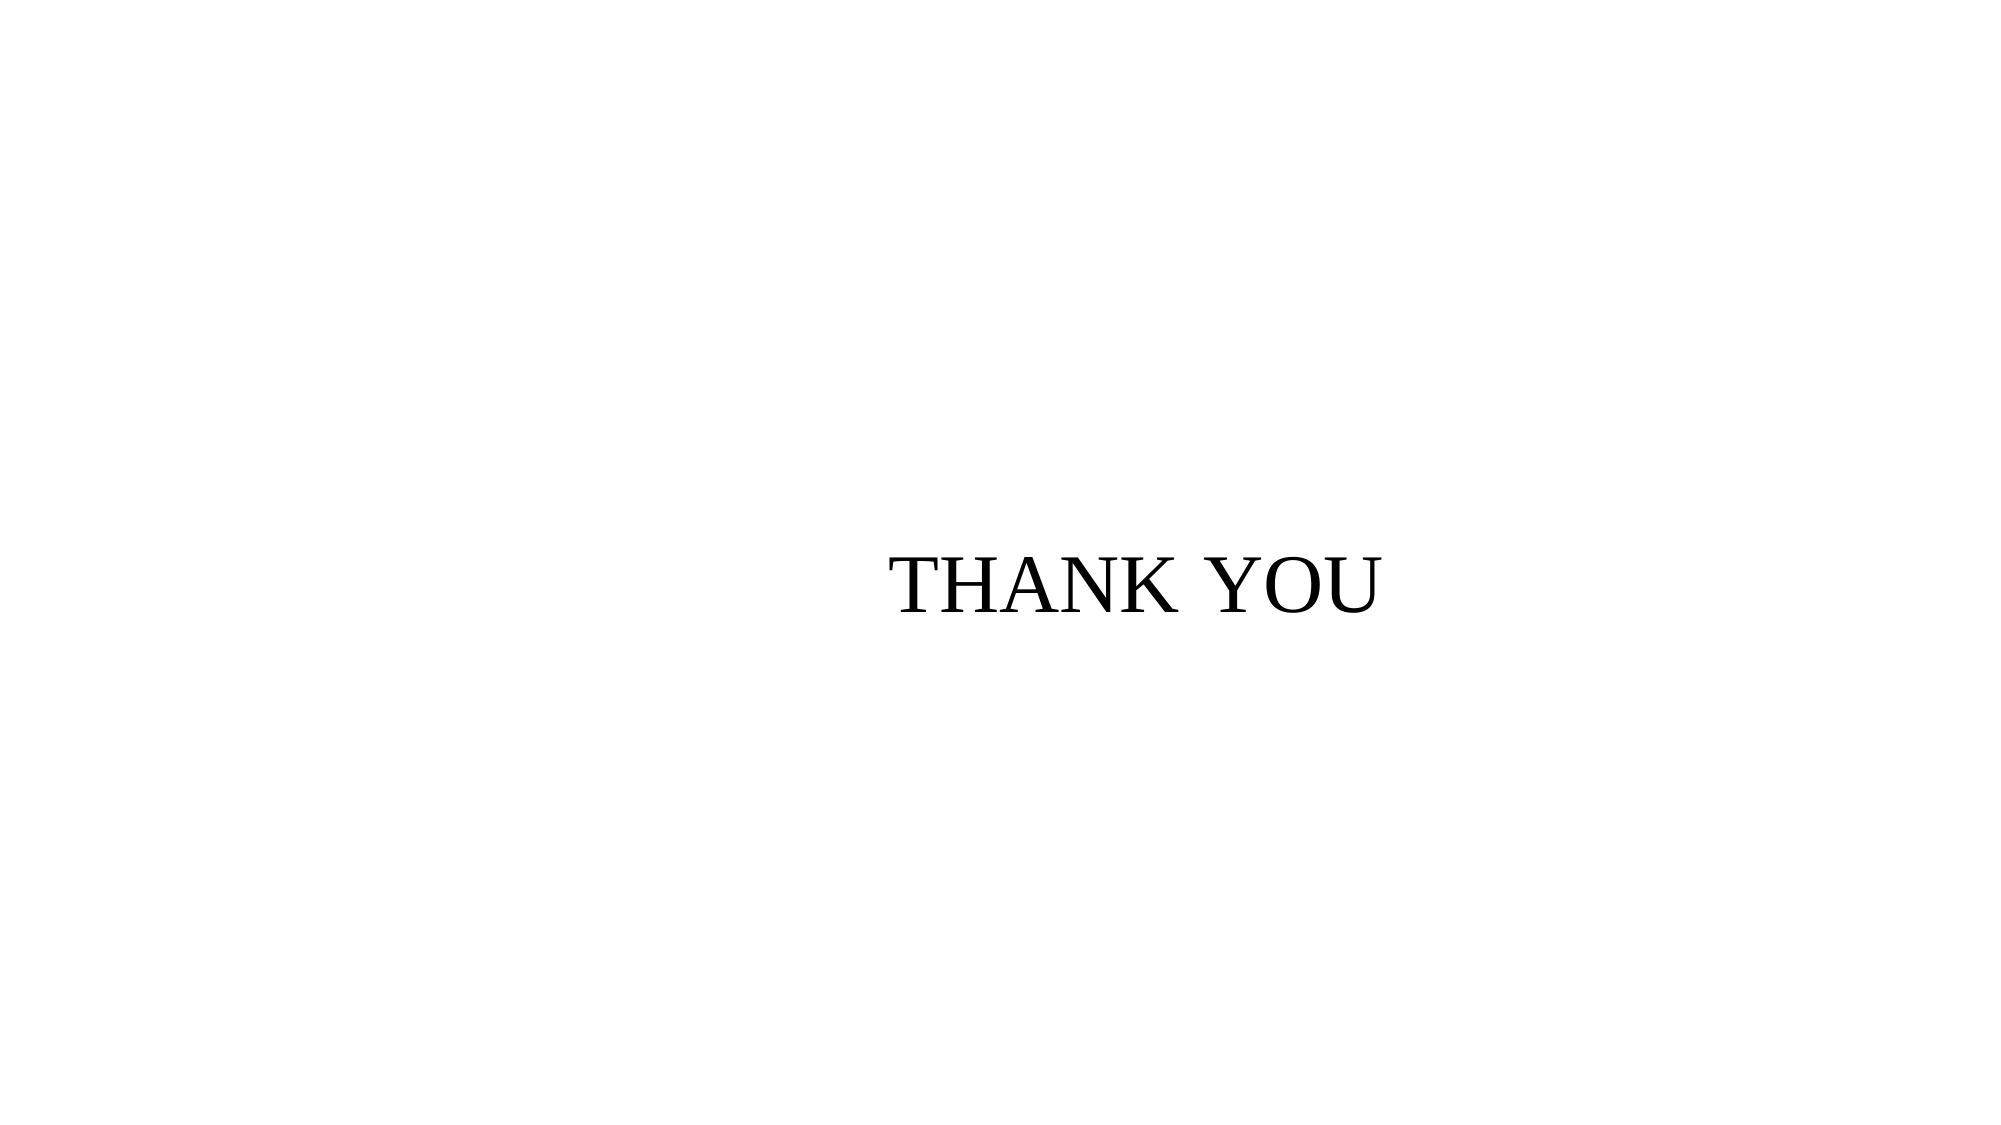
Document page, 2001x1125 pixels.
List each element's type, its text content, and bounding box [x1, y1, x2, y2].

title THANK YOU [137, 59, 1863, 1107]
